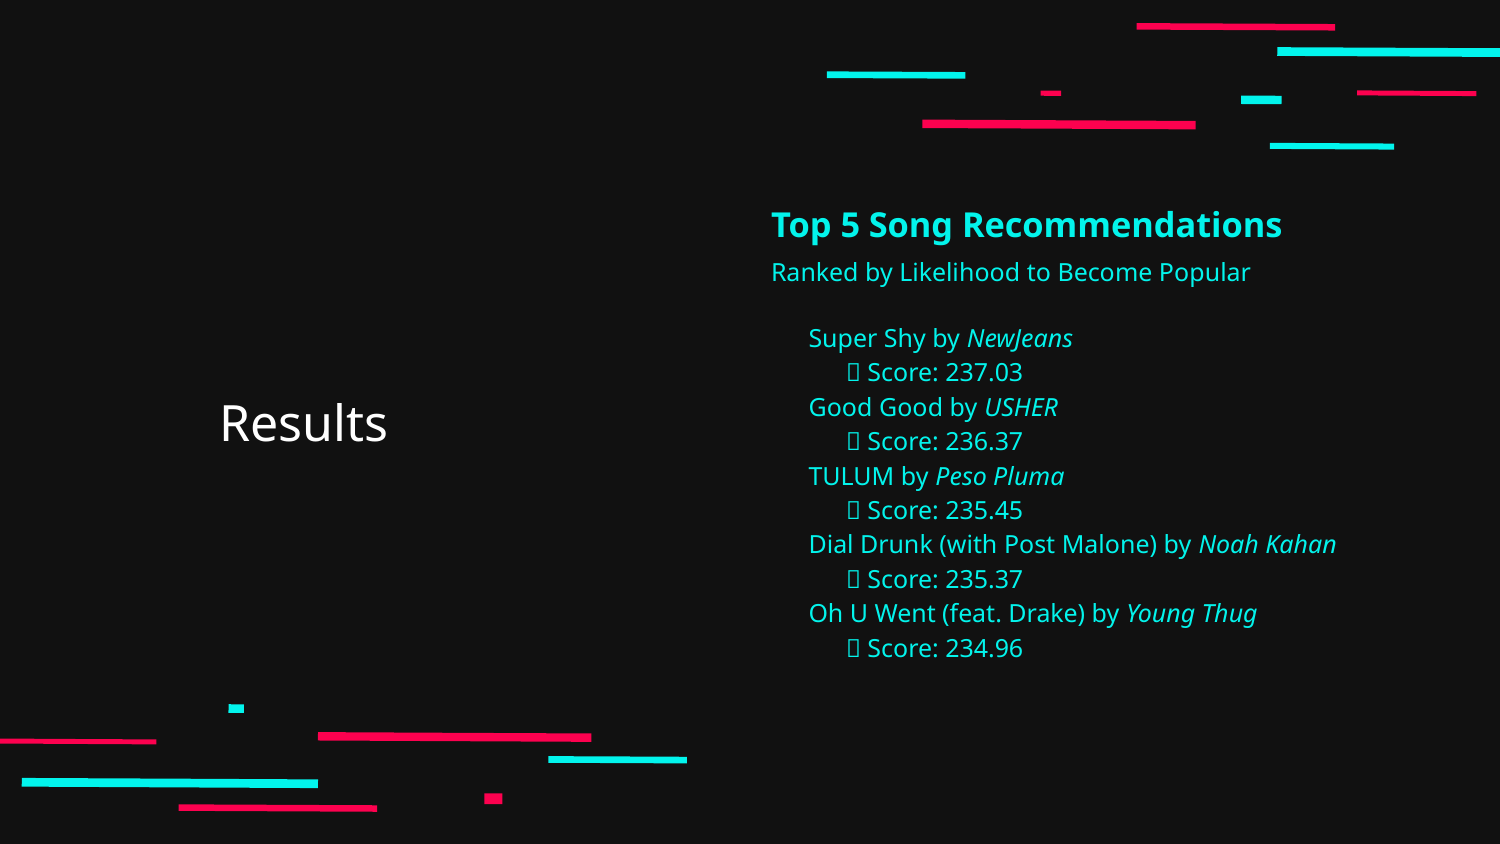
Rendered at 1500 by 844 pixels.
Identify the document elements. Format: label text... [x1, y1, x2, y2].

text_box Top 5 Song Recommendations Ranked by Likelihood to Become Popular Super Shy by NewJeans 🌟 Score: 237.03 Good Good by USHER 🌟 Score: 236.37 TULUM by Peso Pluma 🌟 Score: 235.45 Dial Drunk (with Post Malone) by Noah Kahan 🌟 Score: 235.37 Oh U Went (feat. Drake) by Young Thug 🌟 Score: 234.96 [756, 162, 1430, 705]
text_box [826, 22, 1500, 150]
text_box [0, 703, 688, 812]
text_box Results [208, 385, 756, 458]
